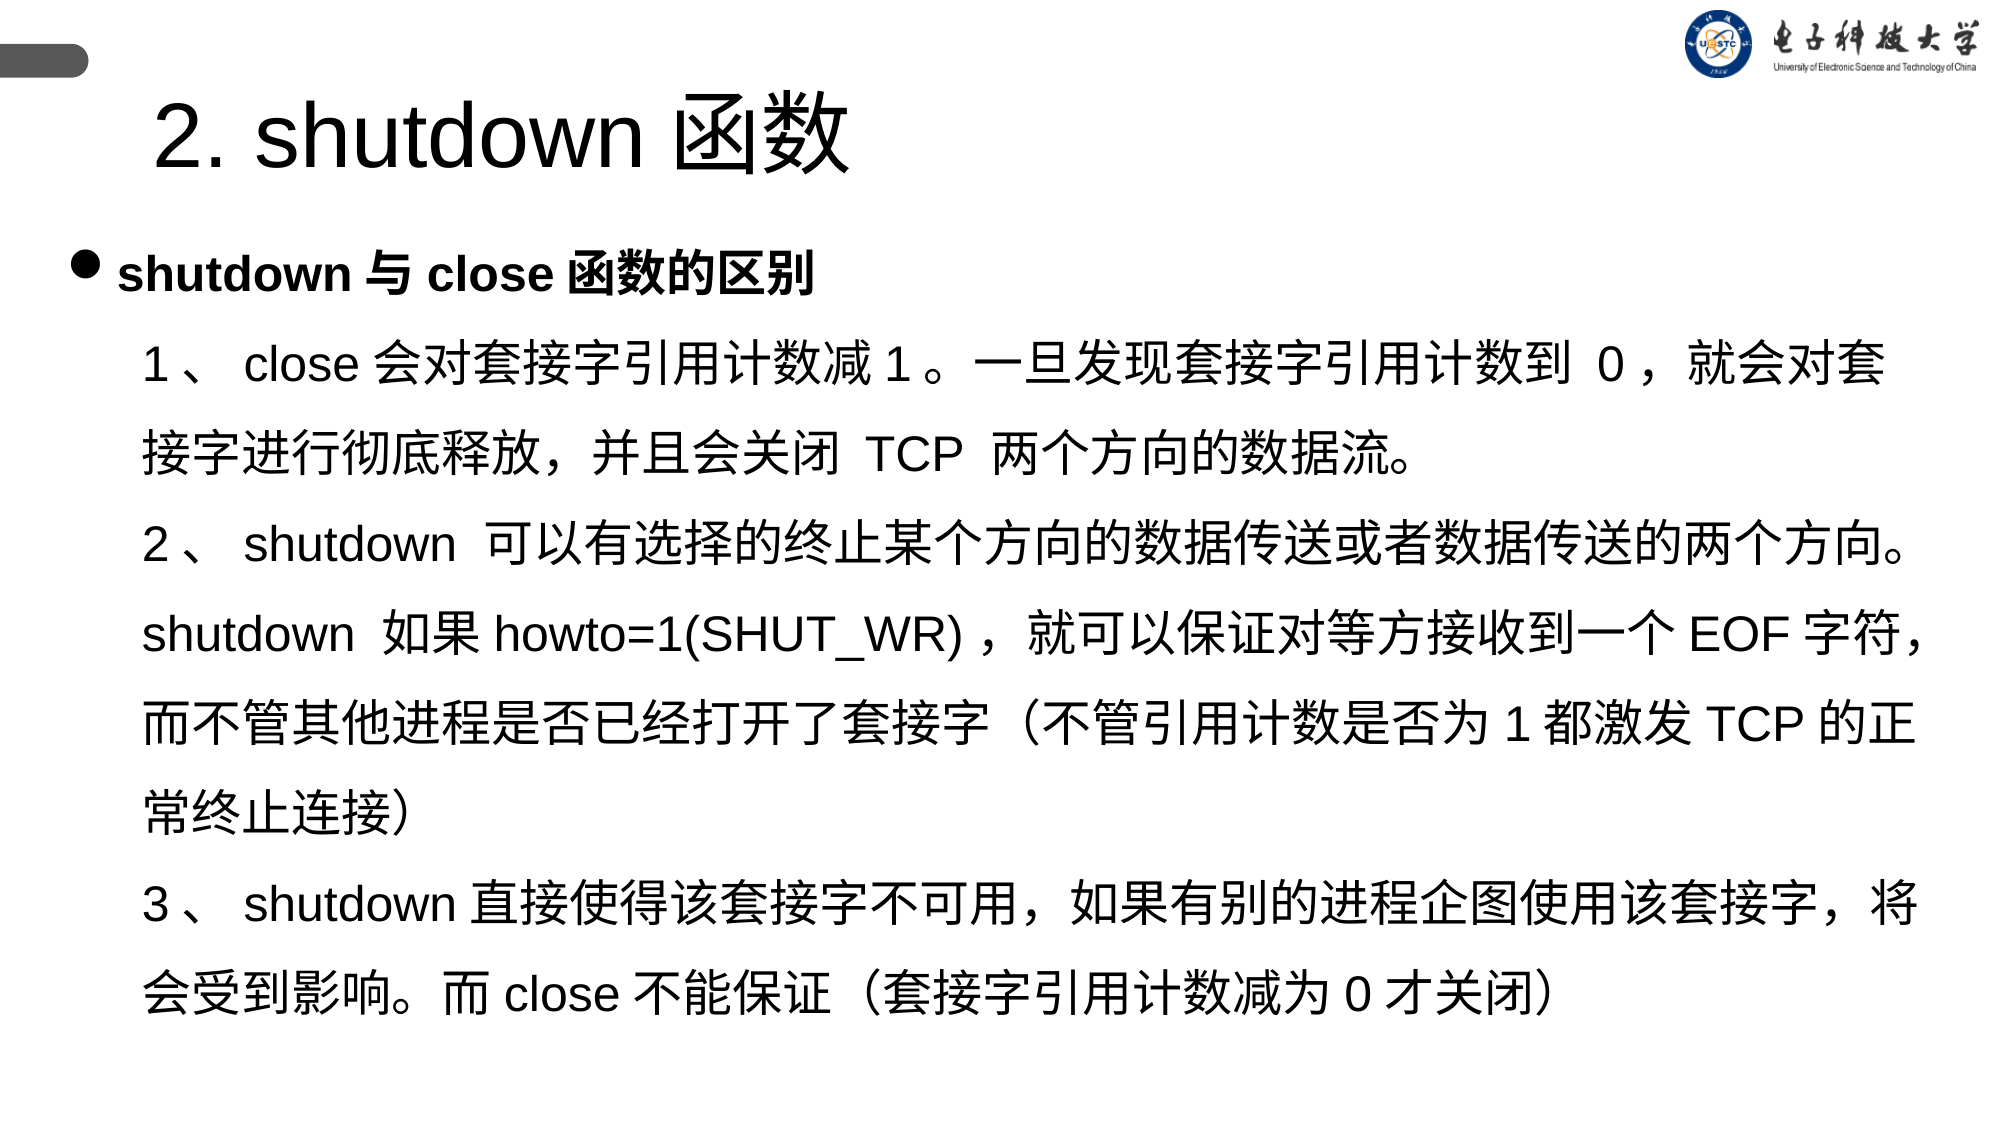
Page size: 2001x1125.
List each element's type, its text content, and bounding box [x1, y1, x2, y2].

text_box 2. shutdown函数 [137, 28, 1863, 247]
text_box shutdown与close函数的区别 1、close会对套接字引用计数减1。一旦发现套接字引用计数到 0，就会对套接字进行彻底释放，并且会关闭 TCP 两个方向的数据流。 2、shutdown 可以有选择的终止某个方向的数据传送或者数据传送的两个方向。shutdown 如果howto=1(SHUT_WR)，就可以保证对等方接收到一个EOF字符，而不管其他进程是否已经打开了套接字（不管引用计数是否为1都激发TCP的正常终止连接） 3、shutdown直接使得该套接字不可用，如果有别的进程企图使用该套接字，将会受到影响。而close不能保证（套接字引用计数减为0才关闭） [52, 203, 1948, 1029]
picture [1685, 10, 1979, 78]
